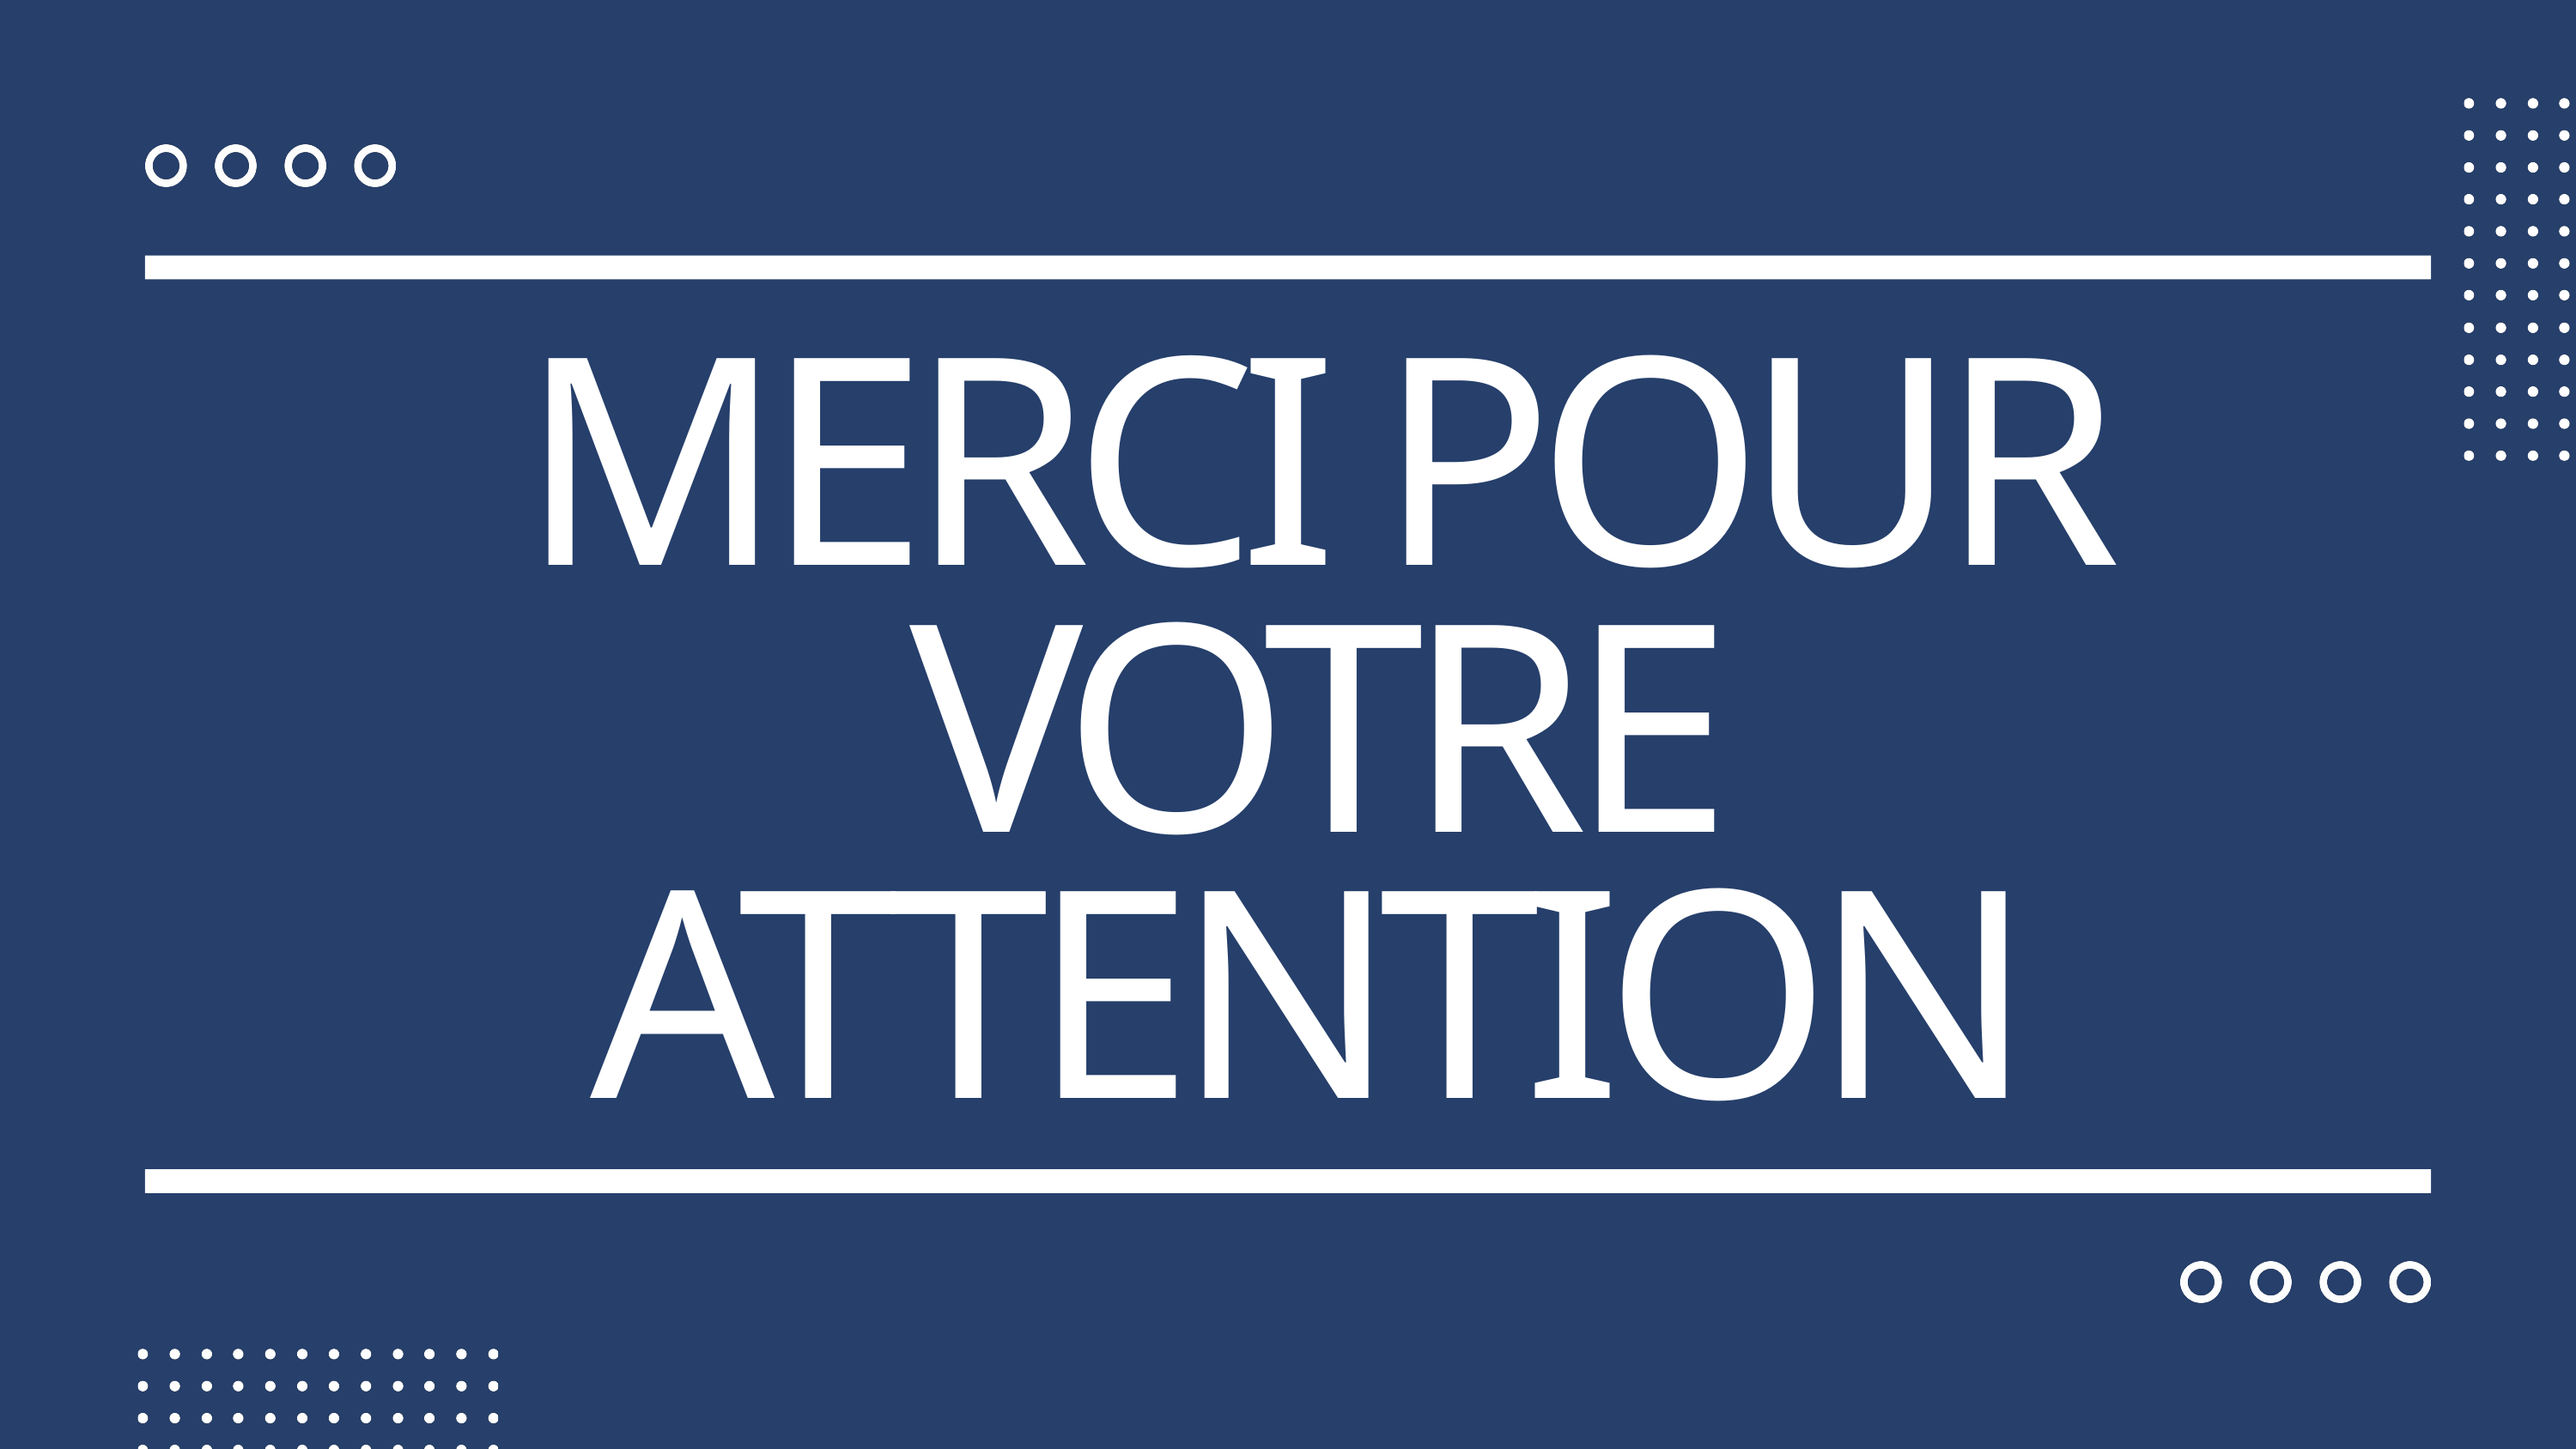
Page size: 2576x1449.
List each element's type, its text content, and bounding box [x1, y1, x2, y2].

text_box [144, 255, 2432, 280]
text_box [144, 144, 397, 187]
text_box [144, 1169, 2432, 1193]
text_box [137, 1349, 499, 1449]
text_box [2179, 1261, 2432, 1303]
text_box [2464, 98, 2576, 461]
text_box MERCI POUR VOTRE ATTENTION [177, 356, 2448, 1157]
